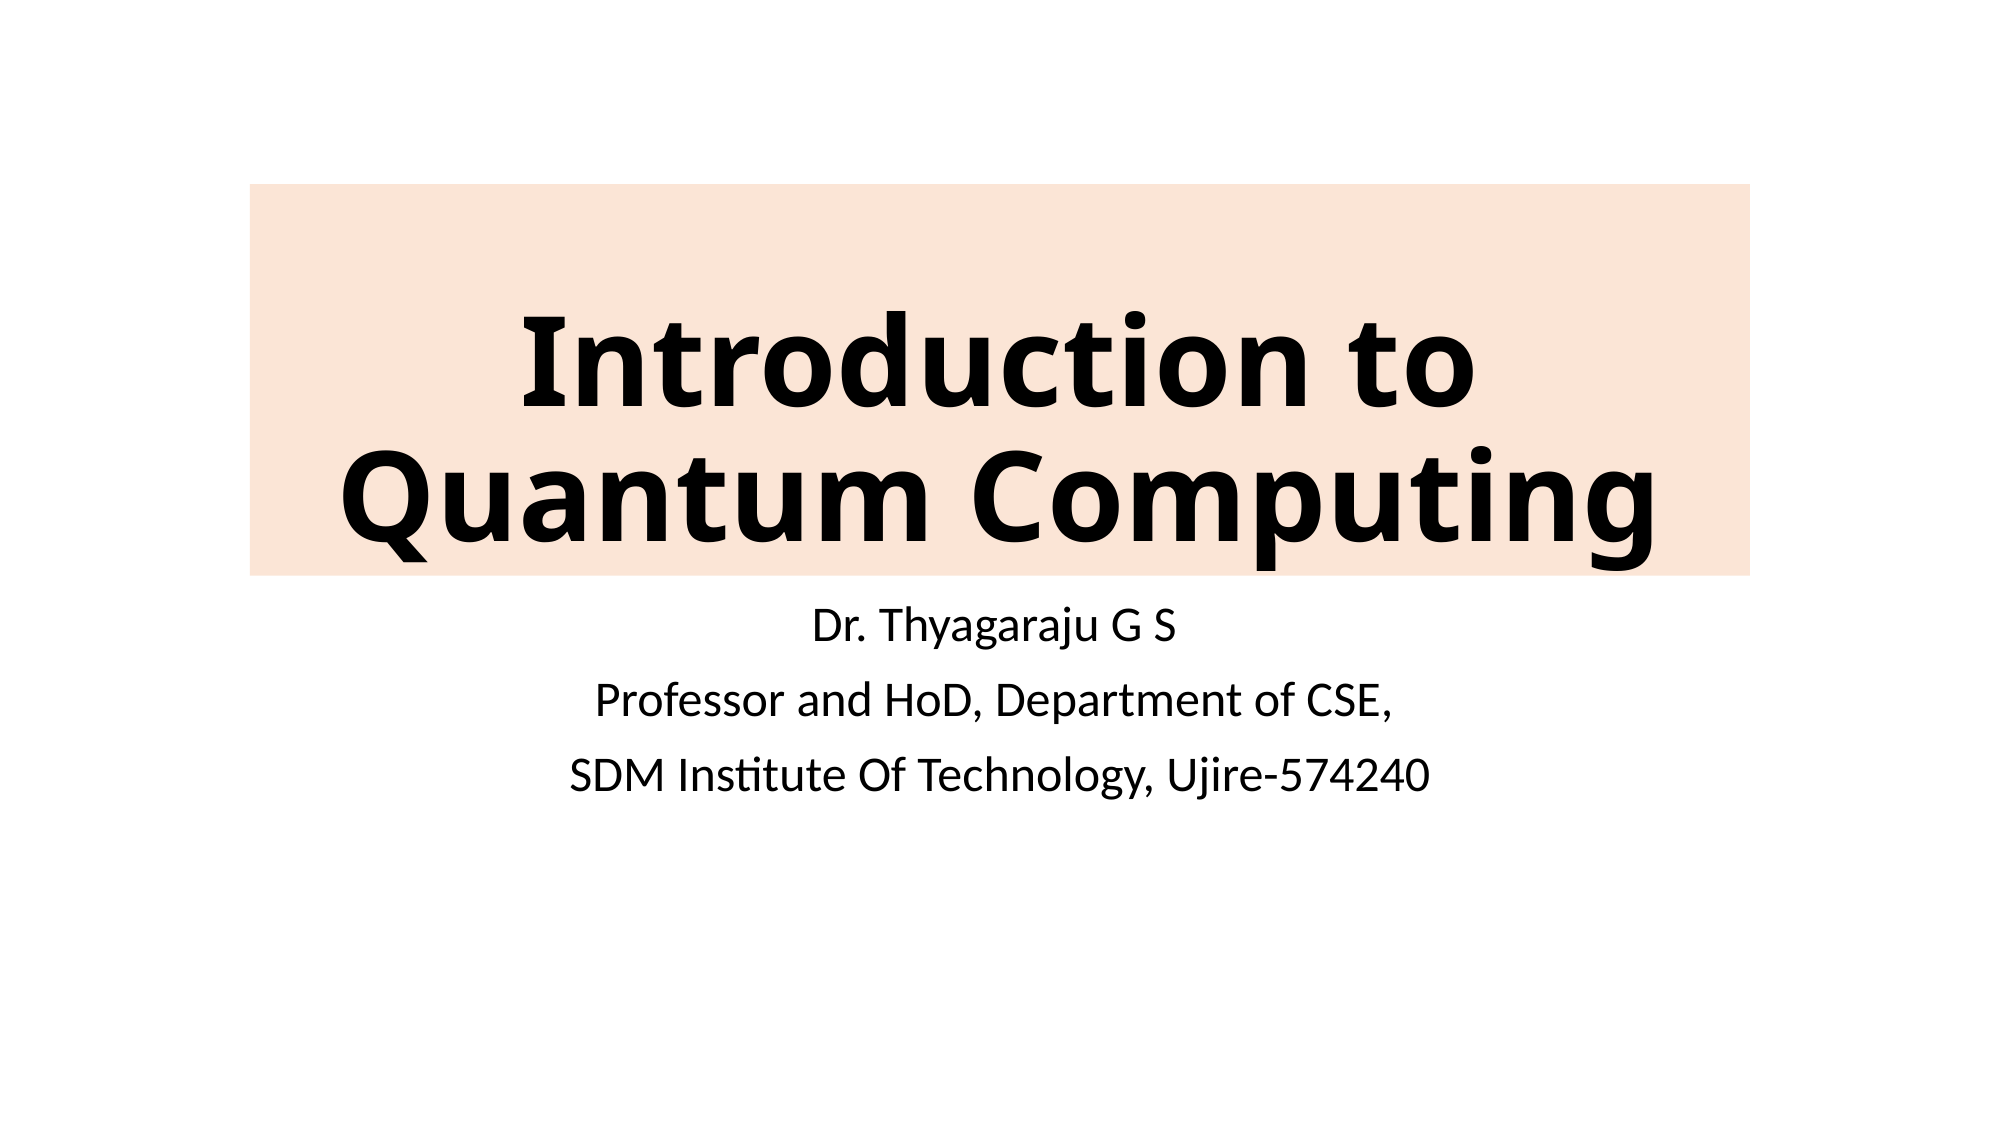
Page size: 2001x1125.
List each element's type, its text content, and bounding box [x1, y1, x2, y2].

subtitle Dr. Thyagaraju G S Professor and HoD, Department of CSE, SDM Institute Of Technology, Ujire-574240 [249, 590, 1750, 863]
title Introduction to Quantum Computing [249, 184, 1750, 576]
